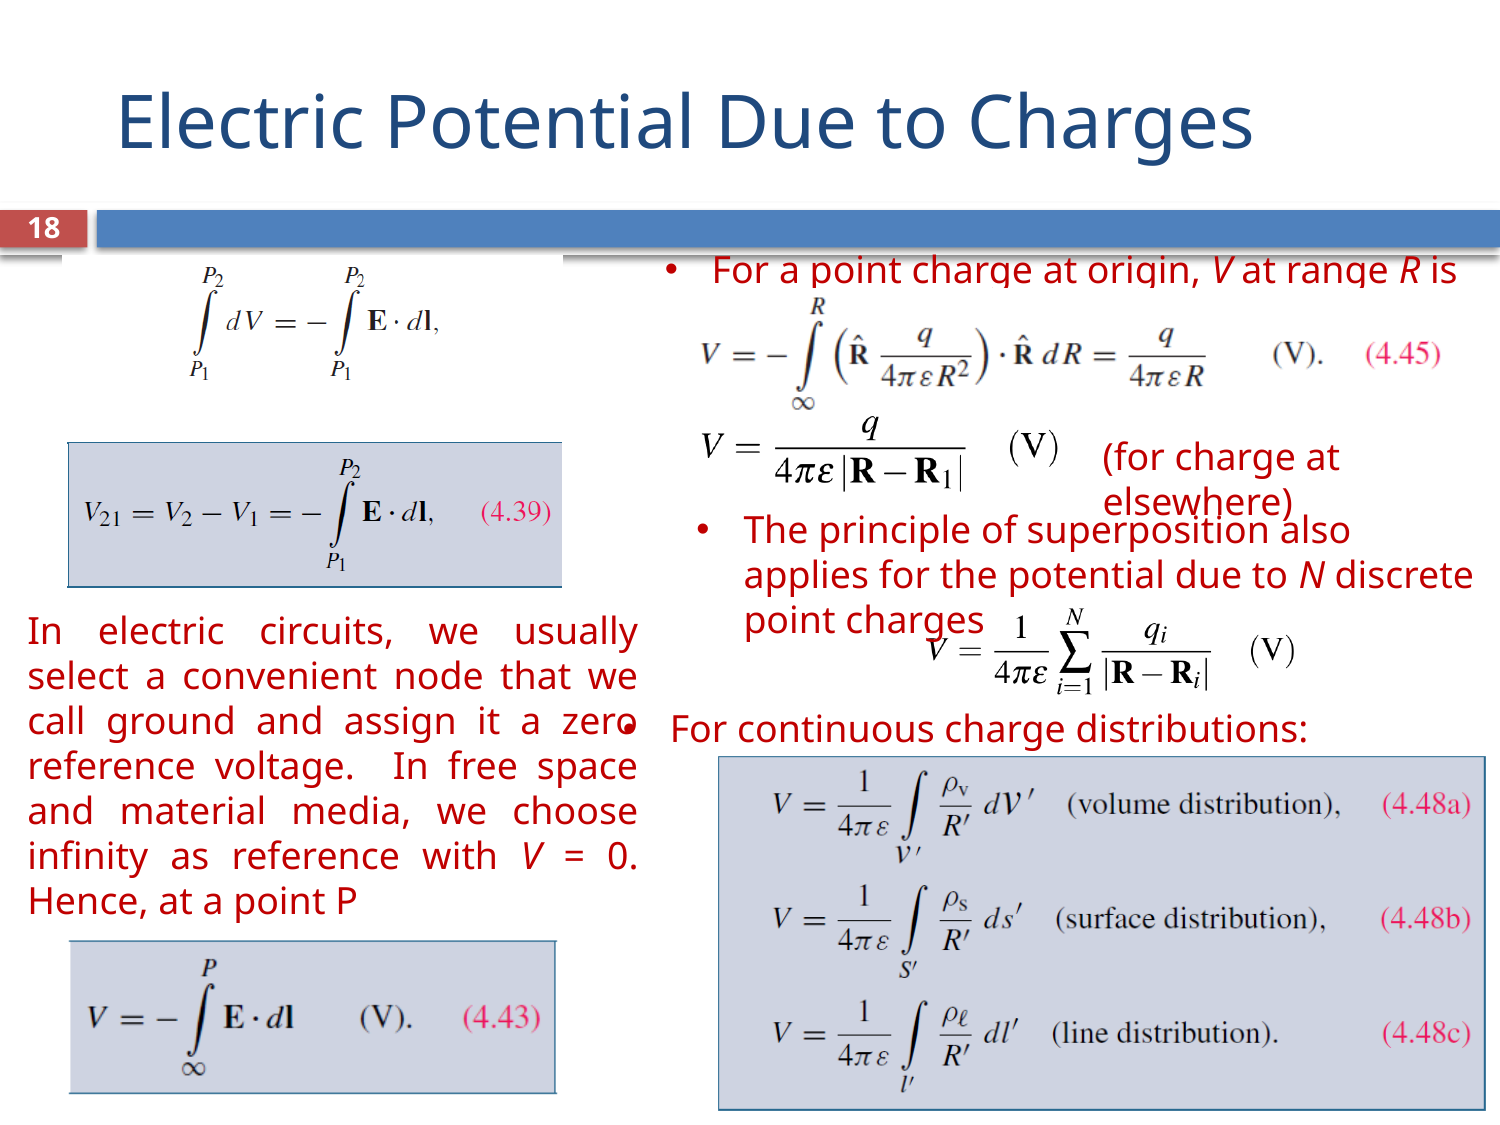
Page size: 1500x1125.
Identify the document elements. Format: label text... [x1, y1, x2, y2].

title Electric Potential Due to Charges [100, 37, 1438, 200]
picture [62, 255, 563, 591]
text_box In electric circuits, we usually select a convenient node that we call ground and assign it a zero reference voltage. In free space and material media, we choose infinity as reference with V = 0. Hence, at a point P [12, 599, 654, 930]
slide_number 18 [0, 208, 88, 249]
picture [692, 287, 1444, 494]
picture [926, 606, 1299, 695]
picture [62, 932, 564, 1101]
picture [714, 751, 1491, 1115]
text_box For a point charge at origin, V at range R is [650, 239, 1473, 299]
text_box The principle of superposition also applies for the potential due to N discrete point charges [681, 498, 1490, 648]
text_box (for charge at elsewhere) [1087, 425, 1490, 531]
text_box For continuous charge distributions: [608, 698, 1324, 758]
